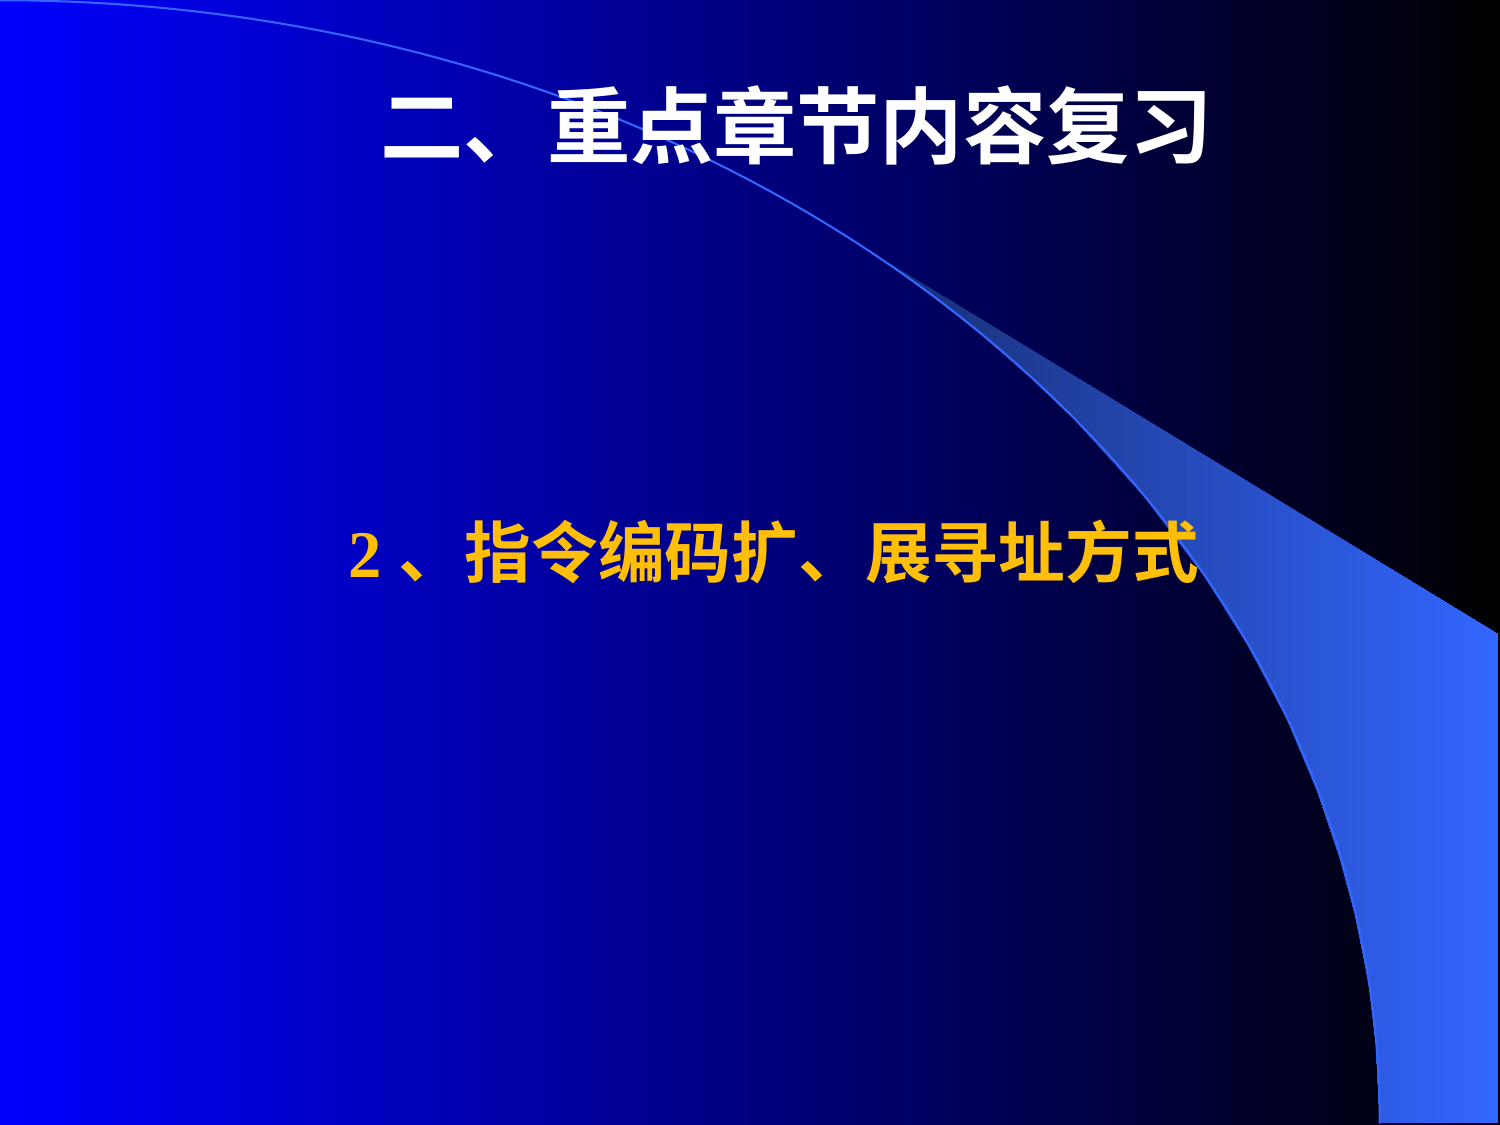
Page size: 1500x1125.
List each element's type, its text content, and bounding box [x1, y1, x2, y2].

text_box 2、指令编码扩、展寻址方式 [334, 503, 1214, 599]
text_box 二、重点章节内容复习 [146, 66, 1447, 182]
